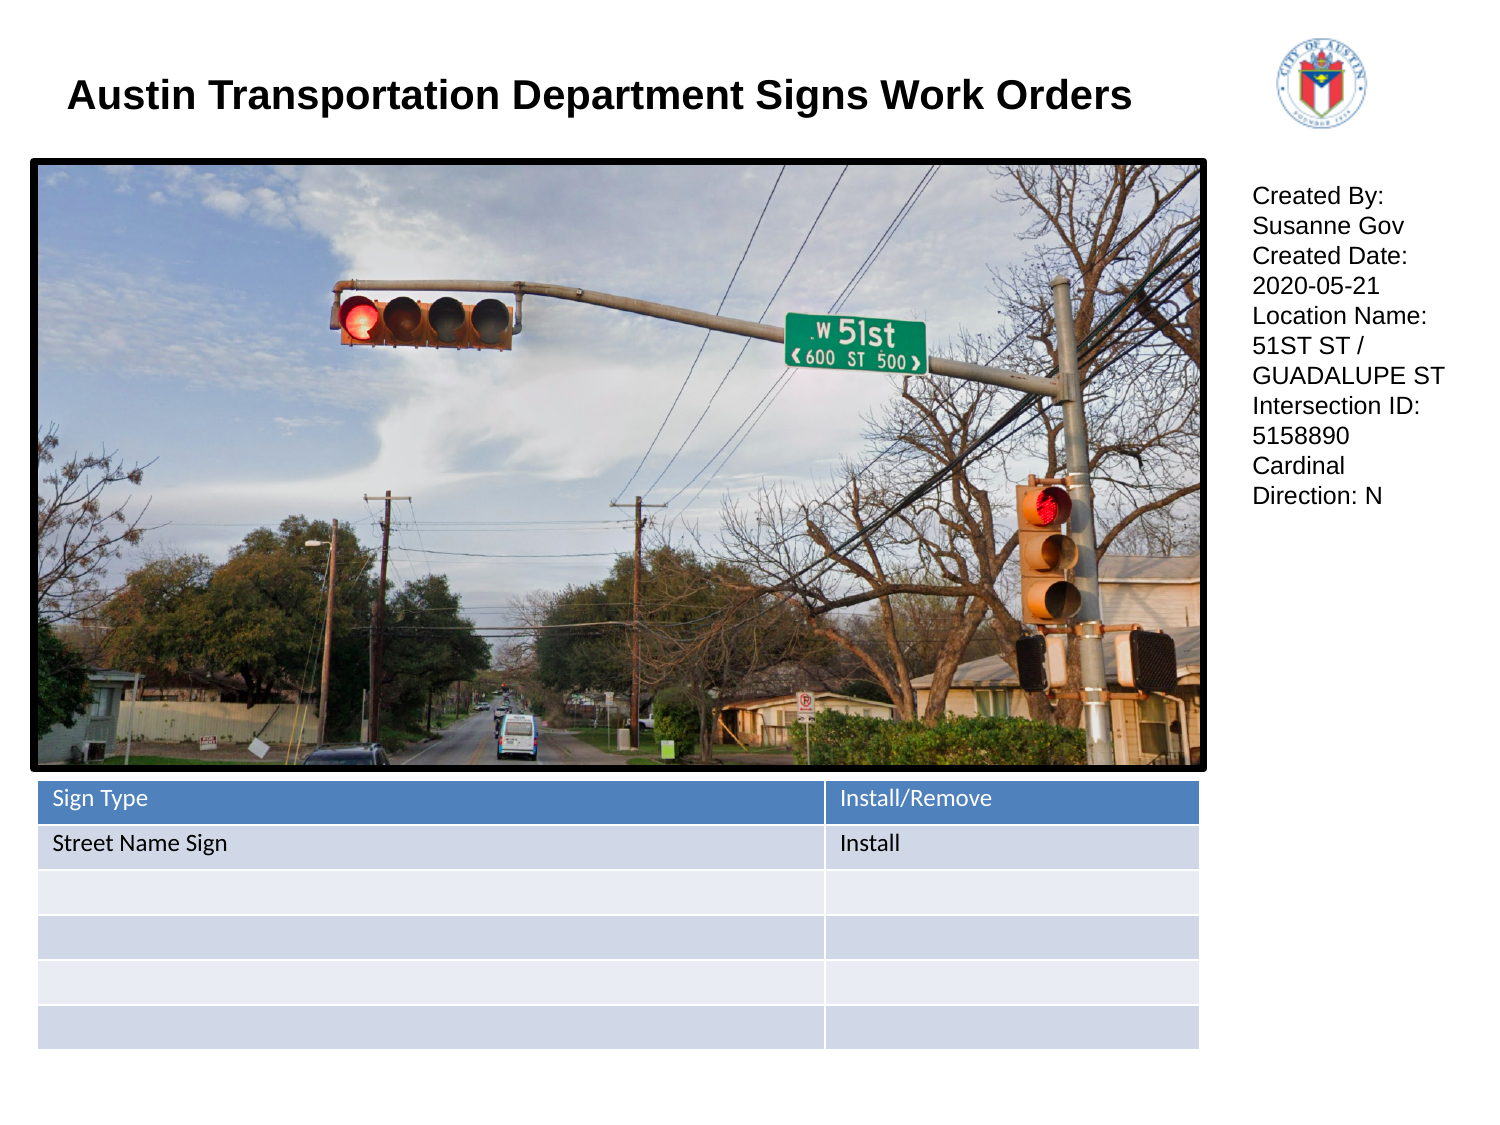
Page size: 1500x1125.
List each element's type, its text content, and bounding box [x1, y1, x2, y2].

table_cell [38, 961, 824, 1004]
table_cell [38, 1006, 824, 1049]
table_header Install/Remove [826, 781, 1199, 824]
picture [1274, 37, 1369, 132]
table_cell [38, 916, 824, 959]
table_cell [826, 1006, 1199, 1049]
table_cell Street Name Sign [38, 826, 824, 869]
text_box Created By: Susanne Gov Created Date: 2020-05-21 Location Name: 51ST ST / GUADALUPE ST Intersection ID: 5158890 Cardinal Direction: N [1237, 172, 1463, 517]
table_cell [826, 961, 1199, 1004]
table_cell [38, 871, 824, 914]
table_cell Install [826, 826, 1199, 869]
text_box Austin Transportation Department Signs Work Orders [51, 60, 1149, 125]
picture [37, 164, 1201, 766]
table_cell [826, 916, 1199, 959]
table_cell [826, 871, 1199, 914]
table_header Sign Type [38, 781, 824, 824]
